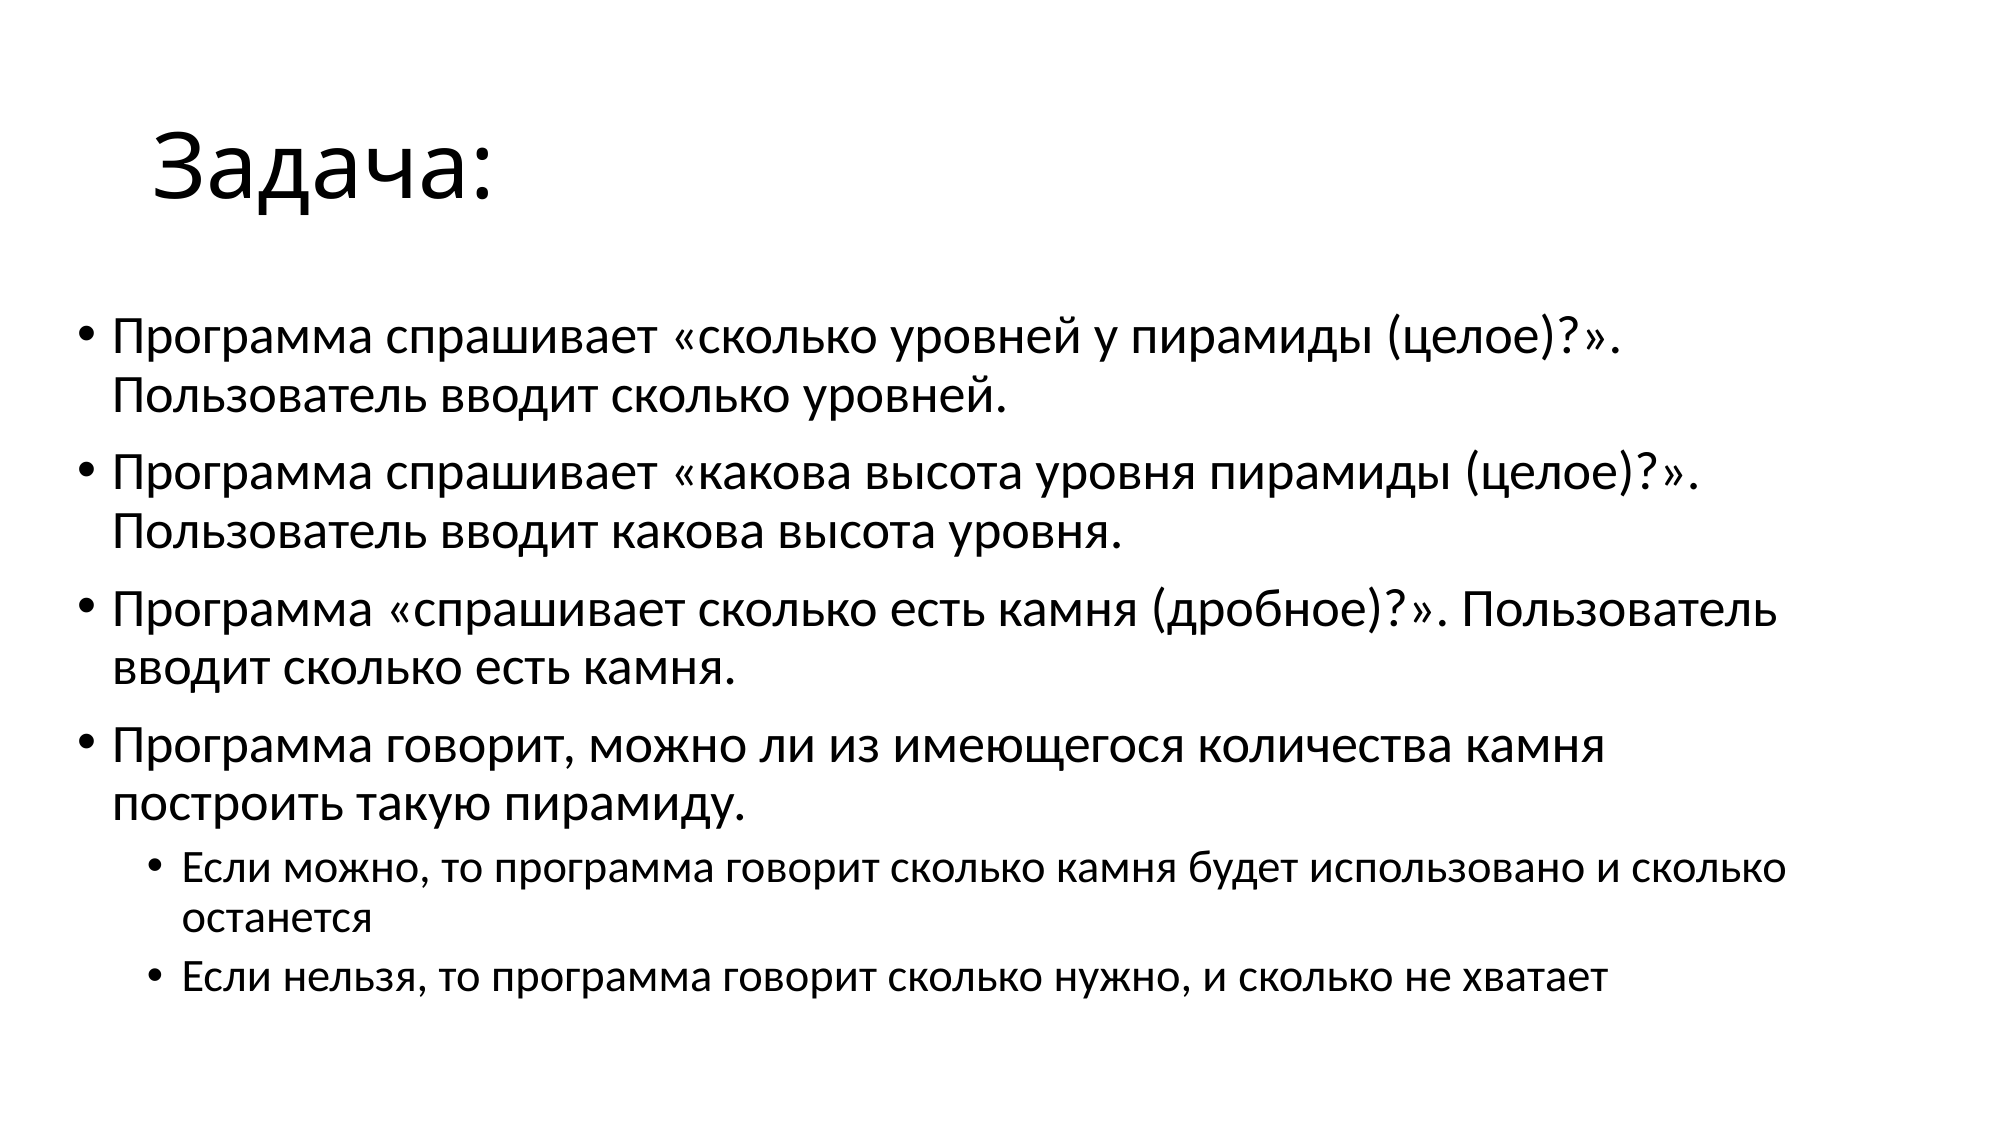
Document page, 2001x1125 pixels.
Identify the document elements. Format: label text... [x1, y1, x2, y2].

list Программа спрашивает «сколько уровней у пирамиды (целое)?». Пользователь вводит сколько уровней. Программа спрашивает «какова высота уровня пирамиды (целое)?». Пользователь вводит какова высота уровня. Программа «спрашивает сколько есть камня (дробное)?». Пользователь вводит сколько есть камня. Программа говорит, можно ли из имеющегося количества камня построить такую пирамиду. Если можно, то программа говорит сколько камня будет использовано и сколько останется Если нельзя, то программа говорит сколько нужно, и сколько не хватает [62, 299, 1863, 1014]
title Задача: [137, 59, 1863, 278]
